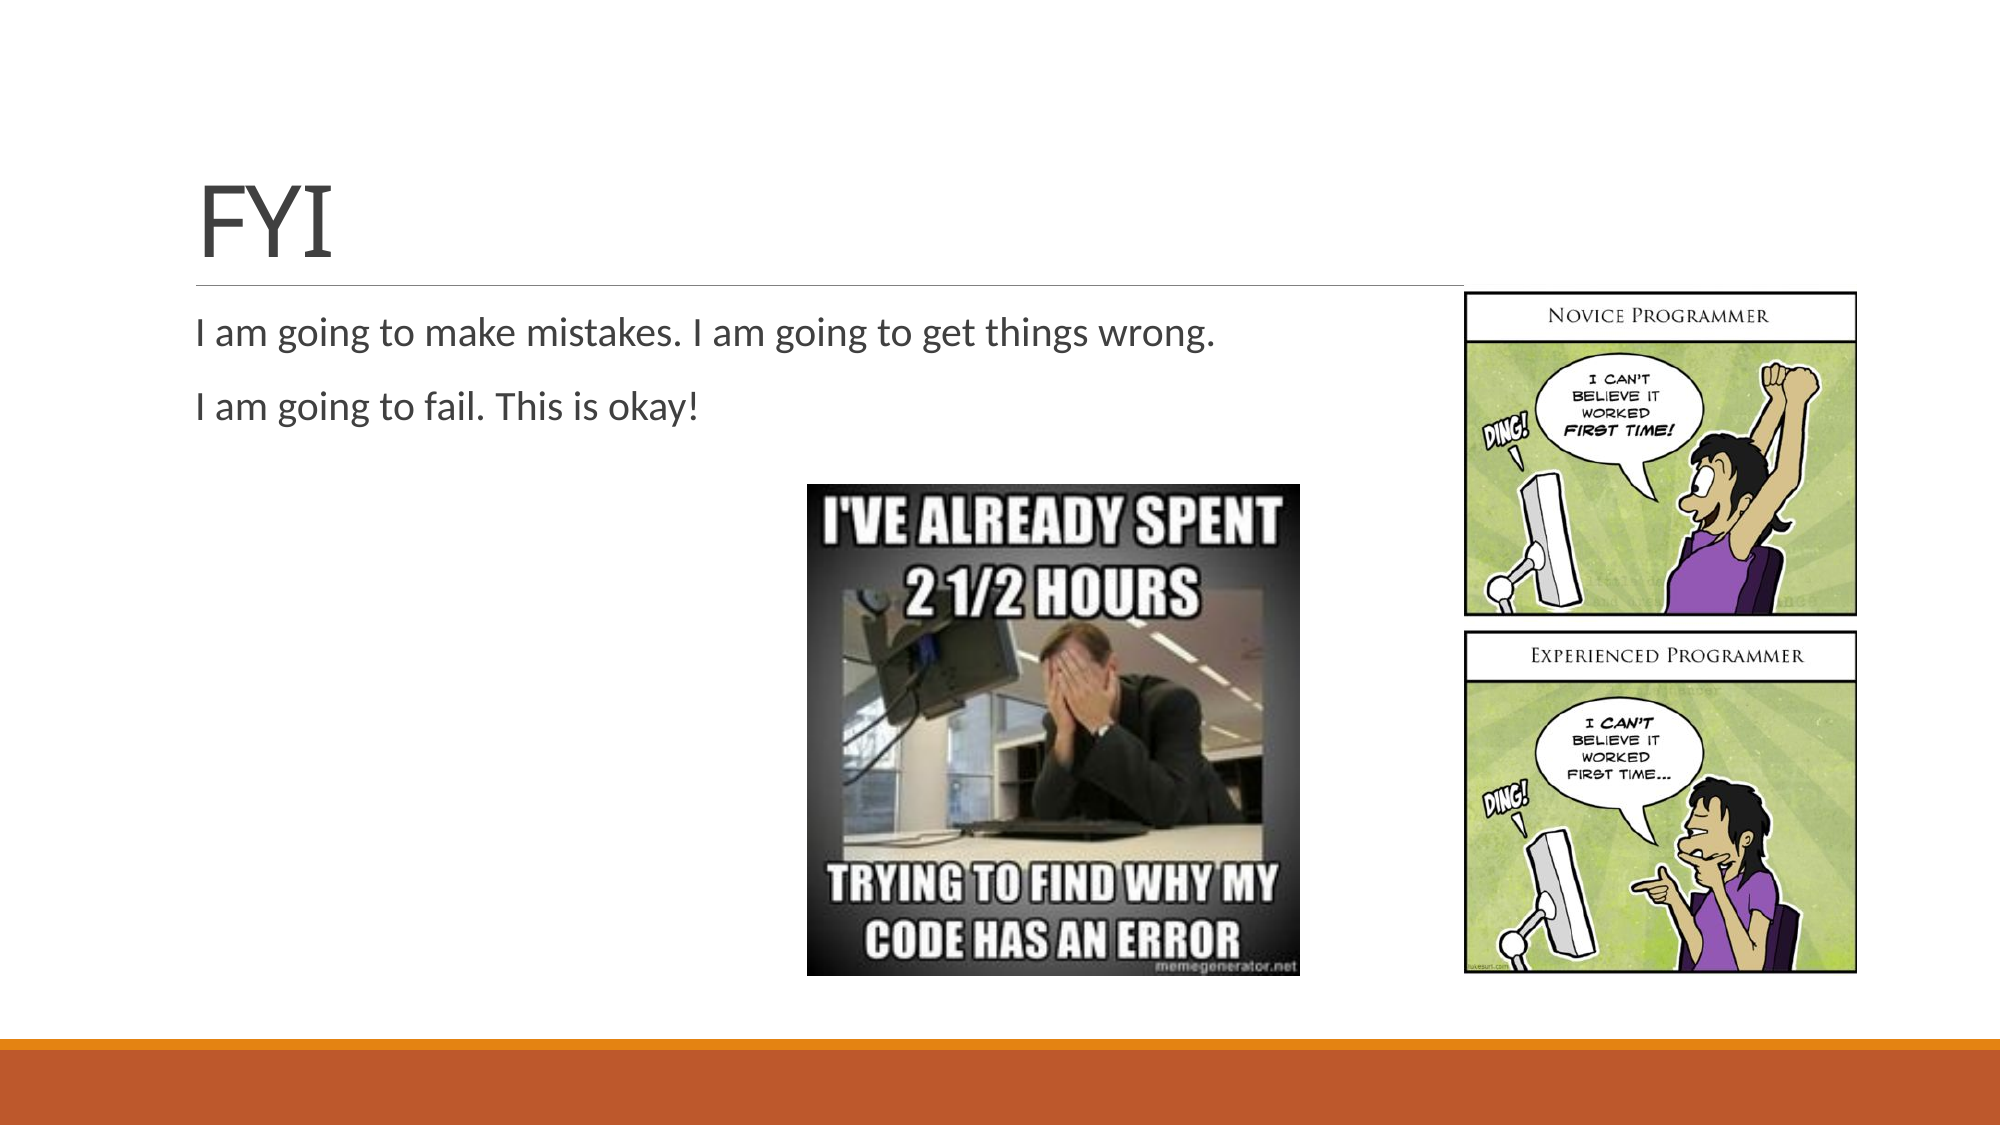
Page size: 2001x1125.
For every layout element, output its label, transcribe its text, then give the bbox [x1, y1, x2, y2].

picture [1463, 284, 1858, 977]
list I am going to make mistakes. I am going to get things wrong. I am going to fail. This is okay! [180, 302, 1460, 470]
title FYI [180, 47, 1830, 285]
picture [806, 483, 1300, 977]
